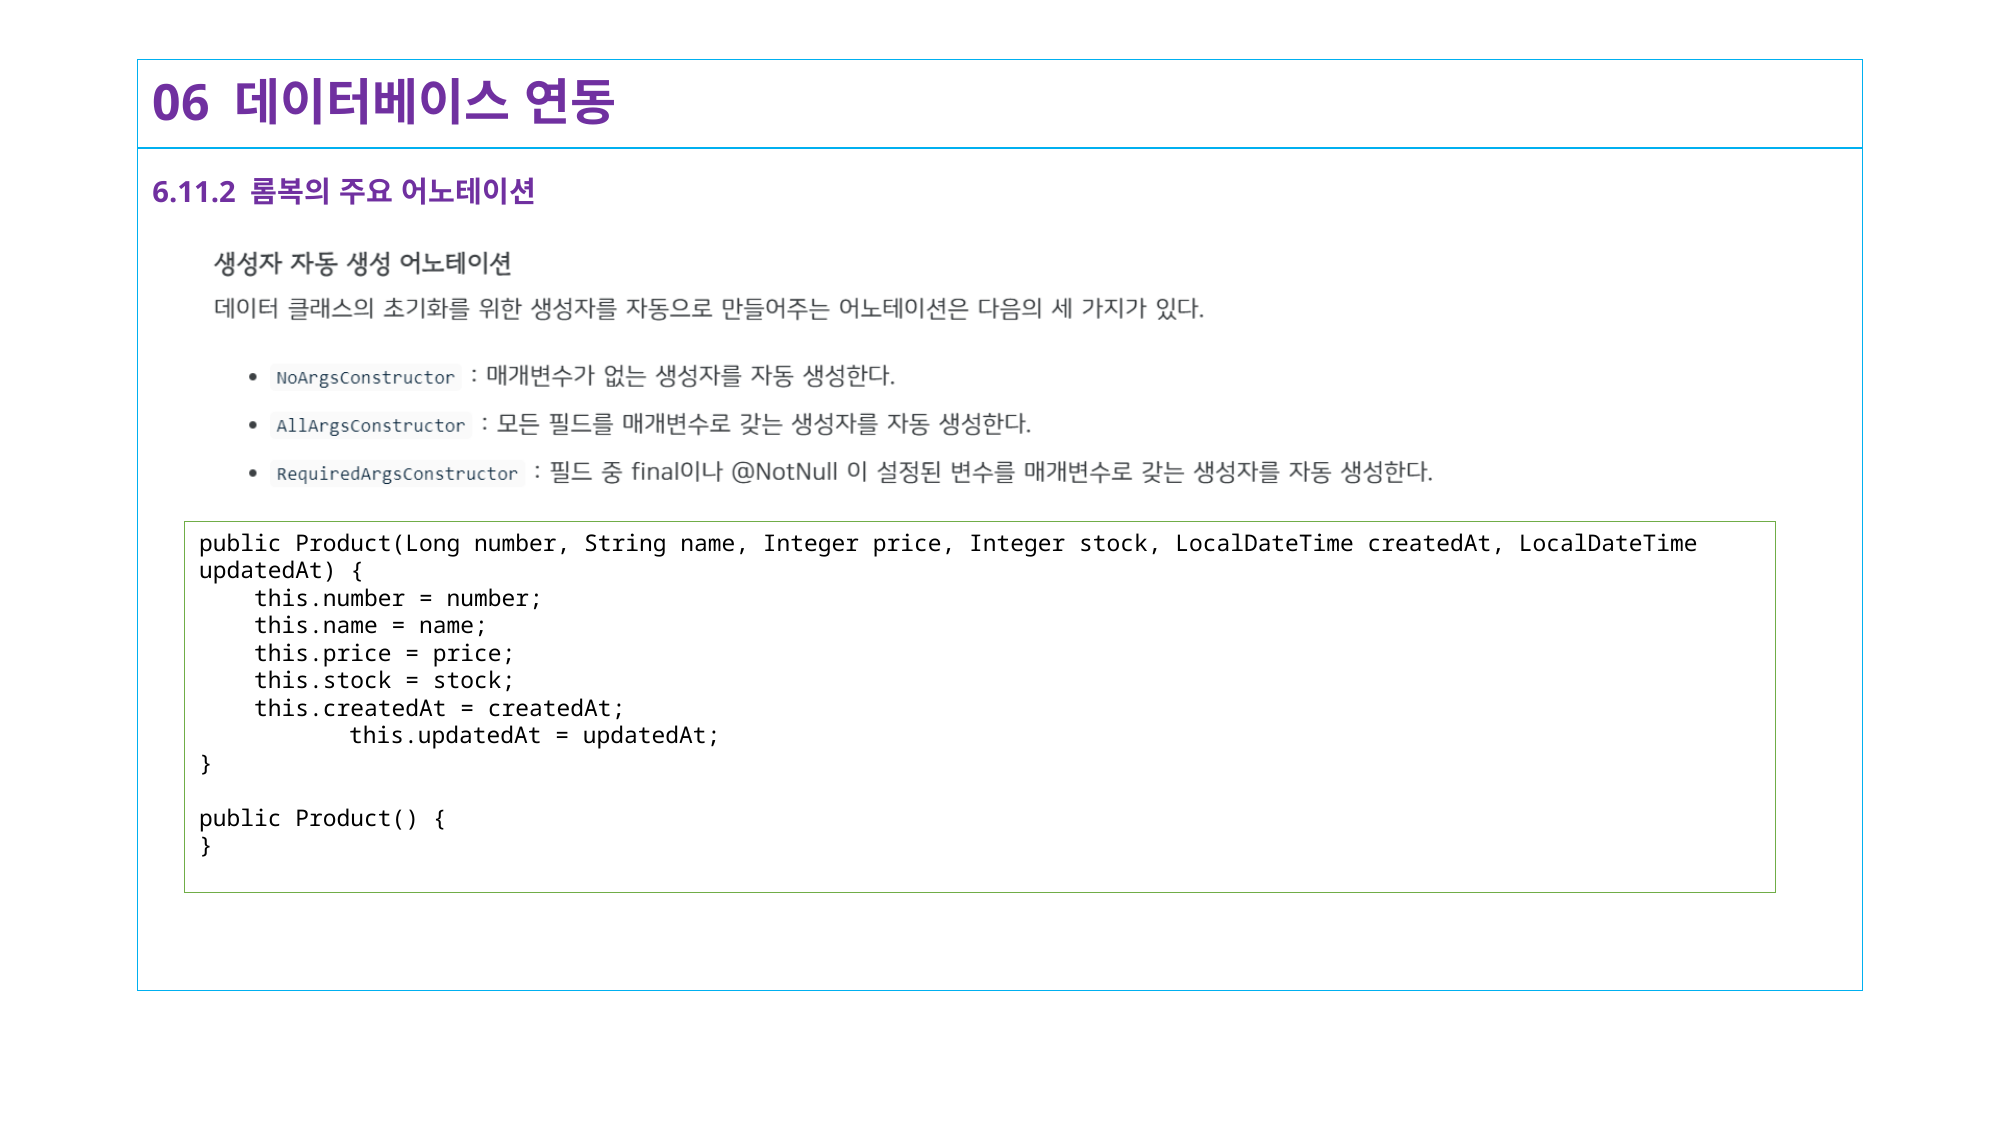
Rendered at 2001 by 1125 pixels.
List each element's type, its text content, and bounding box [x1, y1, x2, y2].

title 06 데이터베이스 연동 [137, 59, 1863, 148]
text_box public Product(Long number, String name, Integer price, Integer stock, LocalDateTime createdAt, LocalDateTime updatedAt) { this.number = number; this.name = name; this.price = price; this.stock = stock; this.createdAt = createdAt; this.updatedAt = updatedAt; } public Product() { } [184, 521, 1776, 893]
picture [194, 235, 1506, 506]
list 6.11.2 롬복의 주요 어노테이션 [137, 148, 1863, 991]
